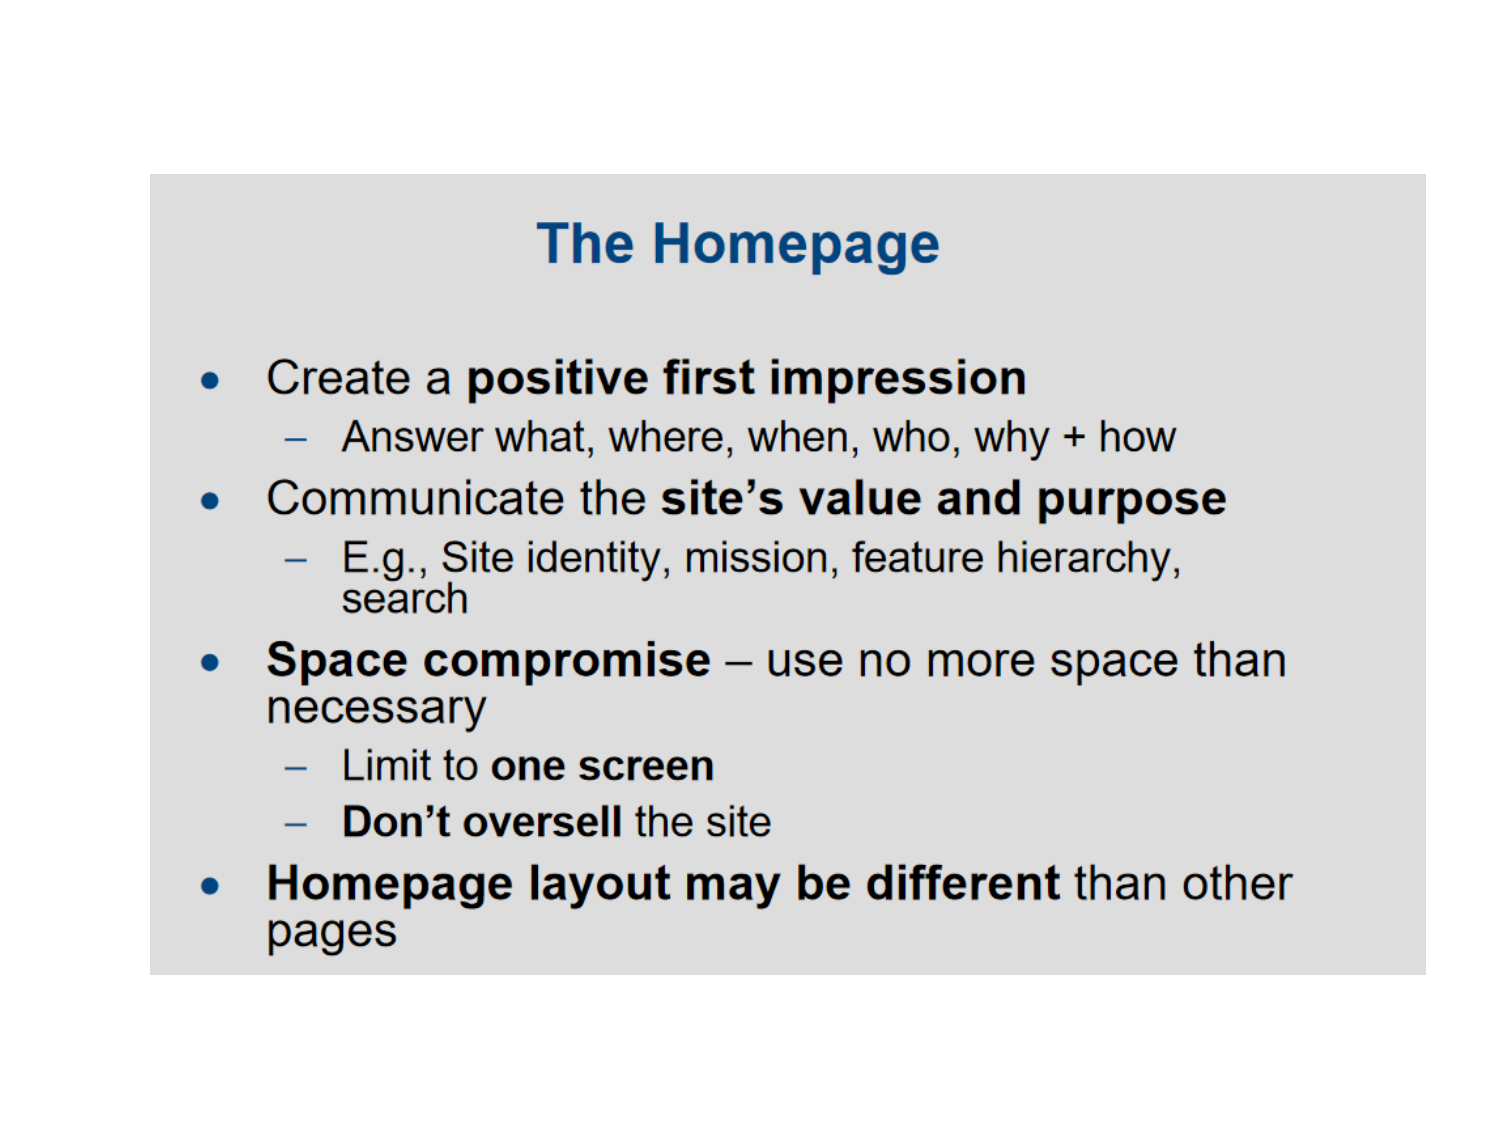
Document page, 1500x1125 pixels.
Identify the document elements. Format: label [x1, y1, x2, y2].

list [149, 174, 1426, 976]
